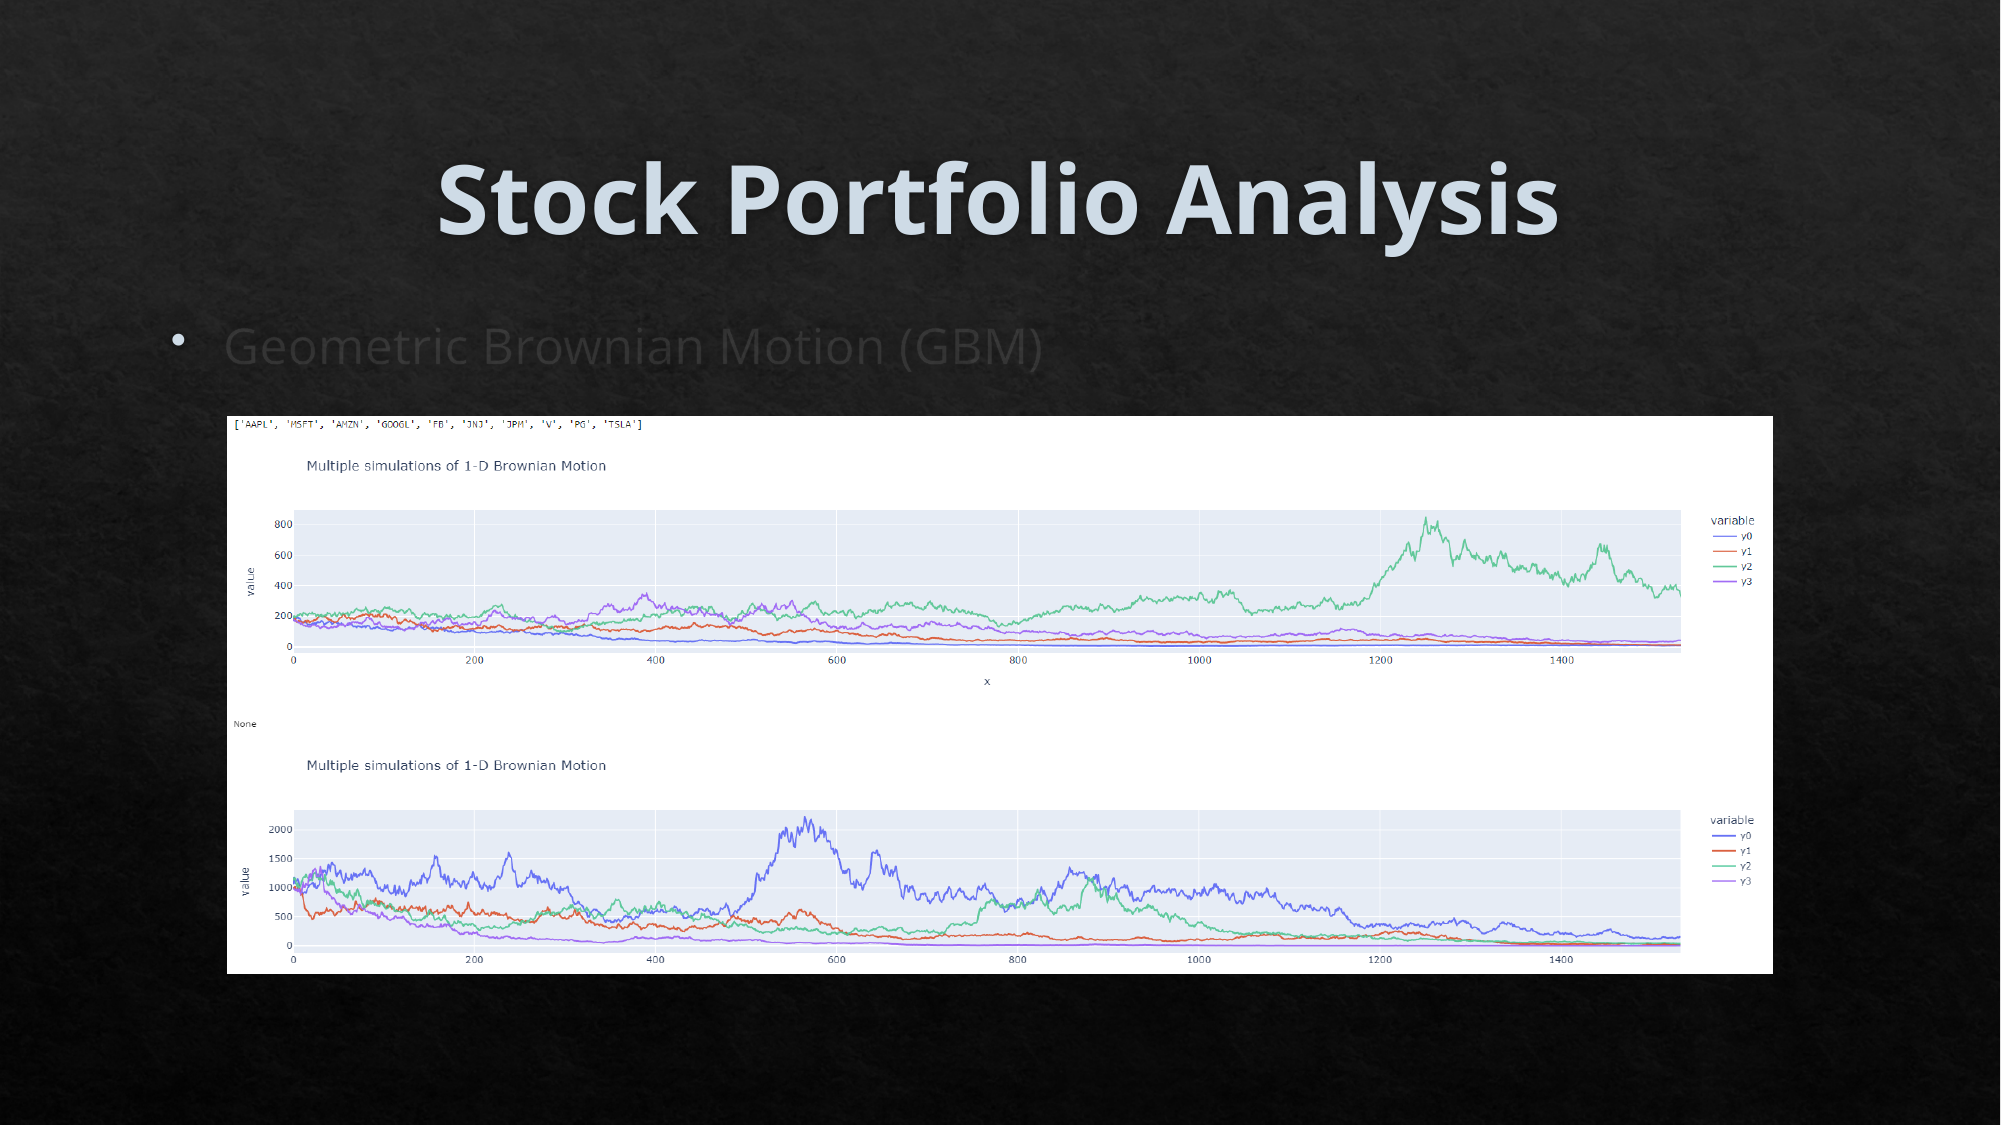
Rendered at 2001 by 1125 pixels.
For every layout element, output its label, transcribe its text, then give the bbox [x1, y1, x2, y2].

picture [226, 416, 1774, 975]
list Geometric Brownian Motion (GBM) [151, 300, 1851, 911]
title Stock Portfolio Analysis [149, 99, 1849, 297]
